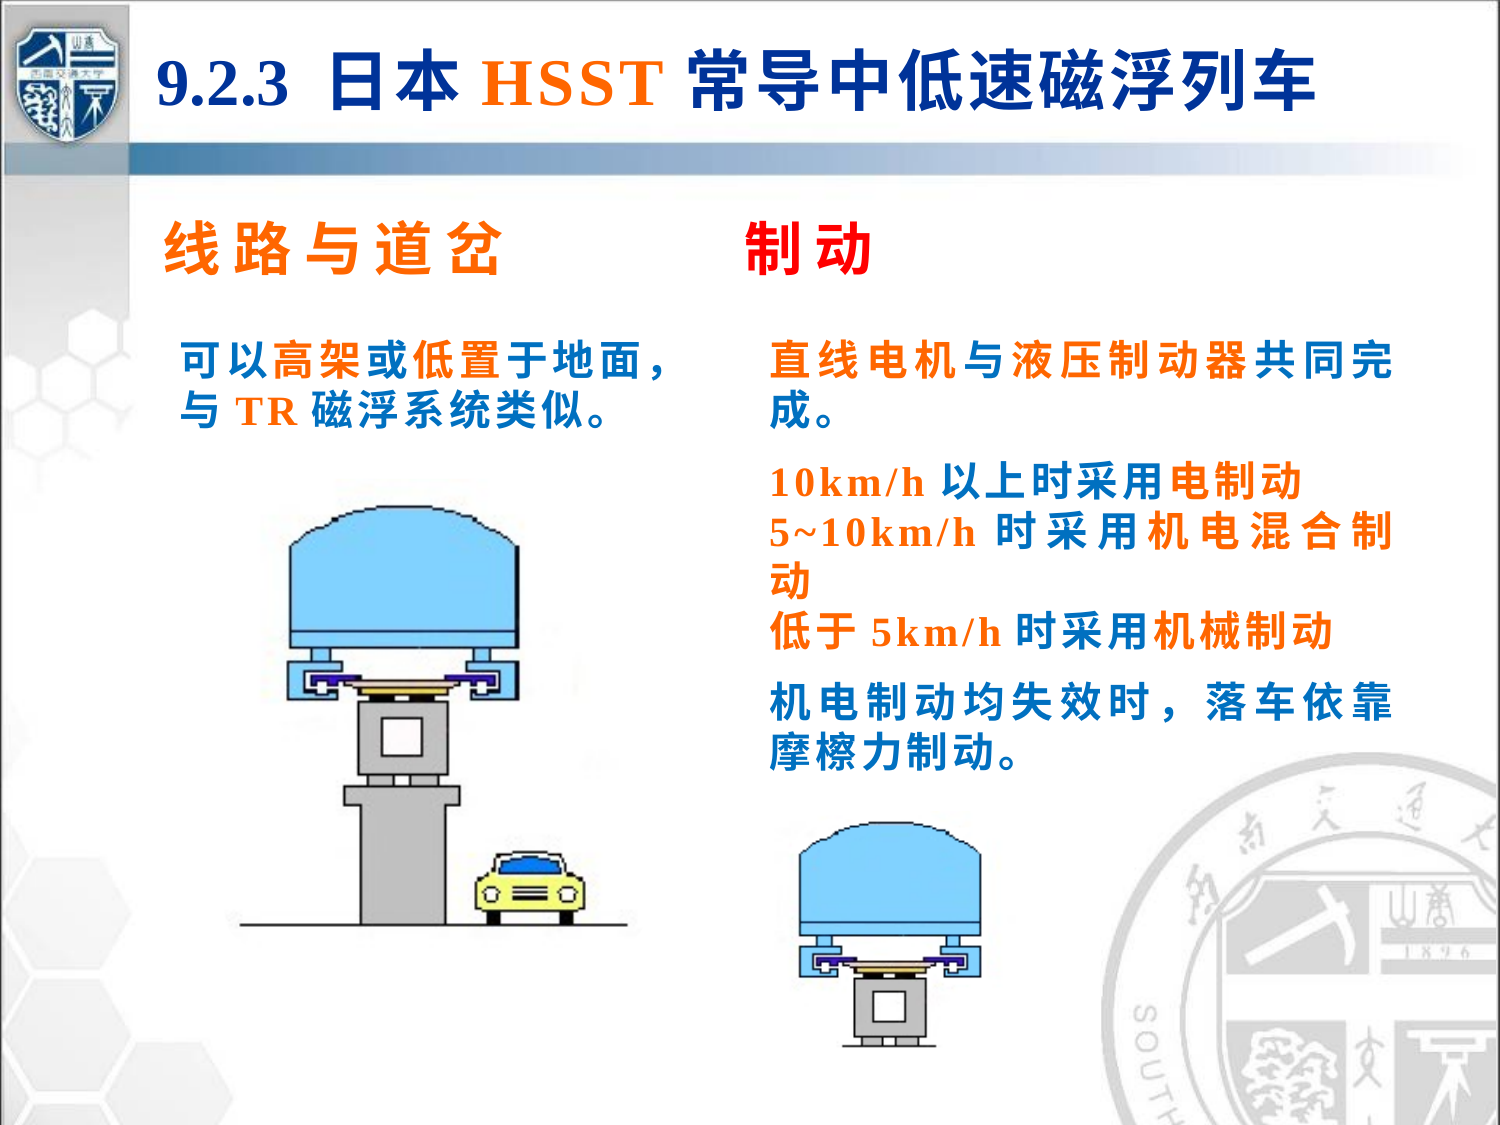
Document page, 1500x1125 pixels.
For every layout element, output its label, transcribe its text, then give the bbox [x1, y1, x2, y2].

text_box 线路与道岔 [147, 204, 520, 290]
picture [0, 0, 1500, 1125]
text_box 直线电机与液压制动器共同完成。 10km/h以上时采用电制动 5~10km/h时采用机电混合制动 低于5km/h时采用机械制动 机电制动均失效时，落车依靠摩檫力制动。 [754, 326, 1413, 784]
text_box 制动 [729, 204, 909, 290]
text_box 可以高架或低置于地面，与TR磁浮系统类似。 [164, 326, 707, 442]
text_box 9.2.3 日本HSST常导中低速磁浮列车 [125, 20, 1427, 137]
